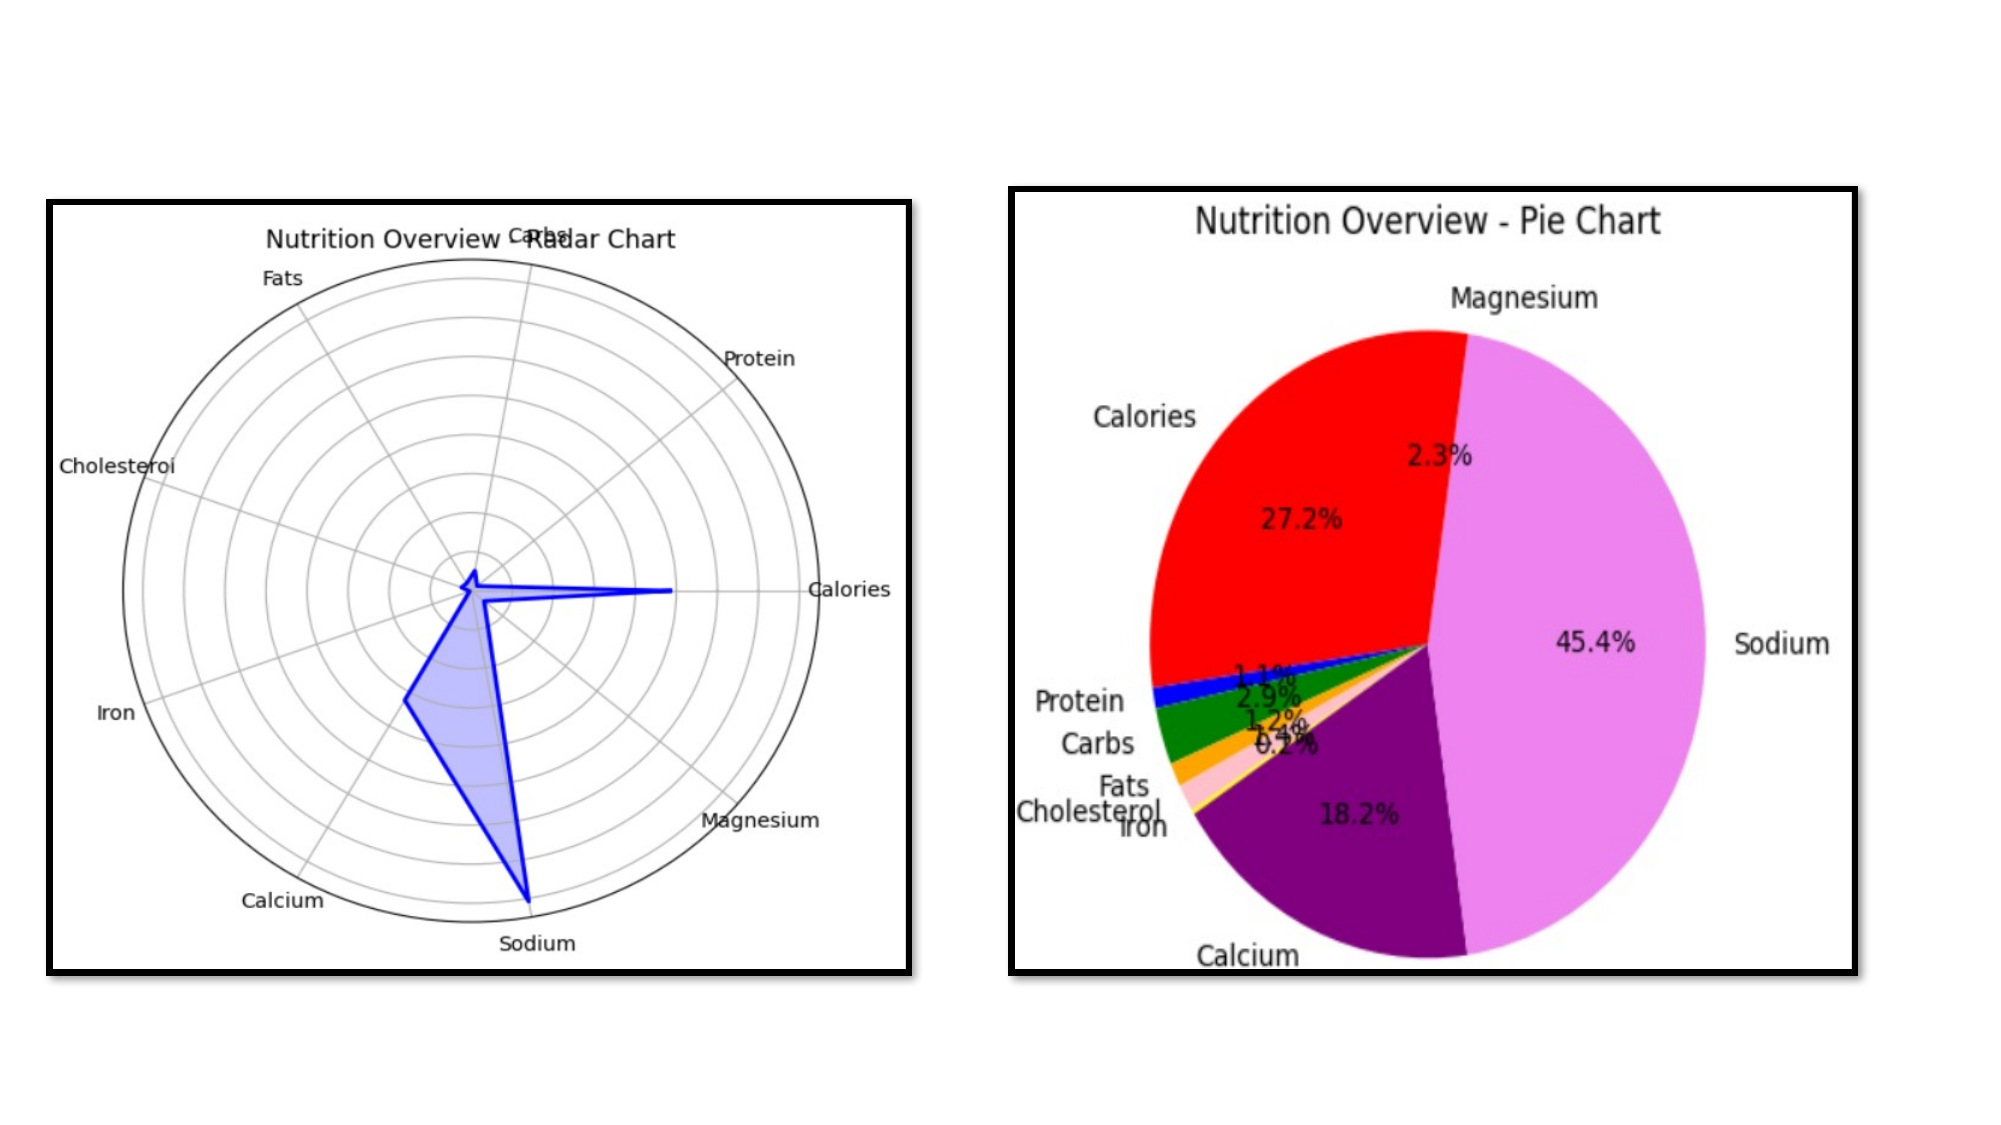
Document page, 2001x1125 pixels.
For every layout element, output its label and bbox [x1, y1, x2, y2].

picture [52, 204, 906, 970]
picture [1014, 191, 1852, 970]
